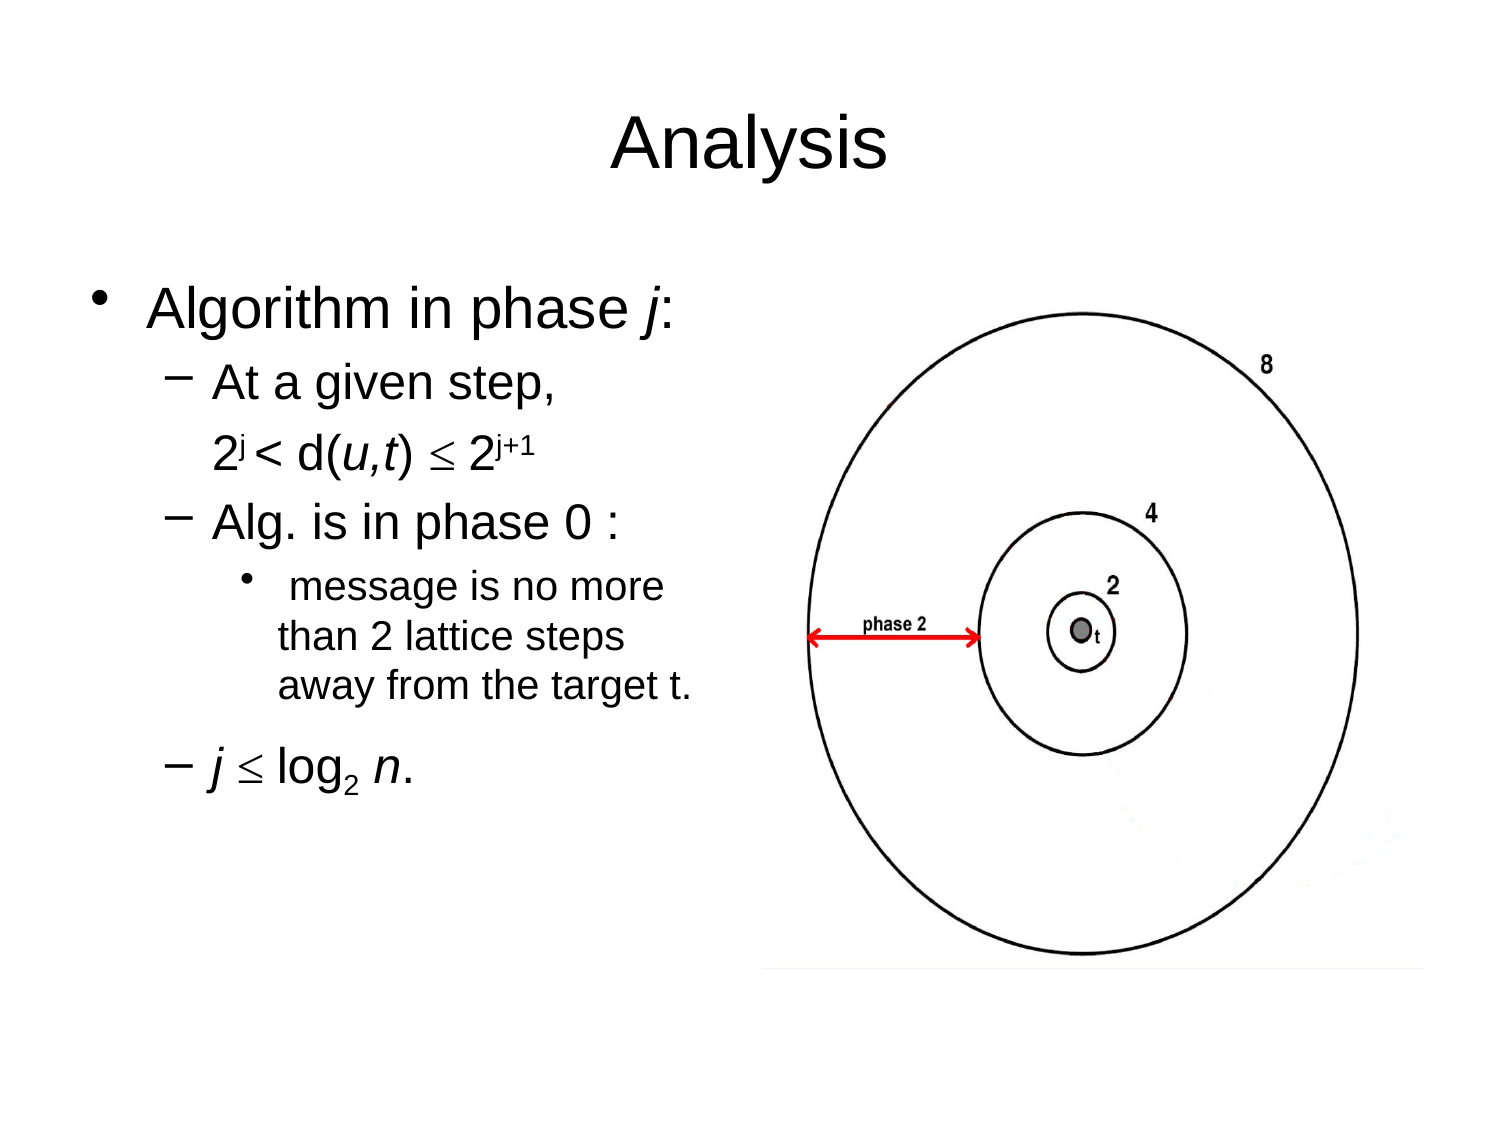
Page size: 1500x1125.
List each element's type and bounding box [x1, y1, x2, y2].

list [75, 262, 738, 1005]
list [762, 298, 1426, 969]
title [75, 45, 1425, 233]
